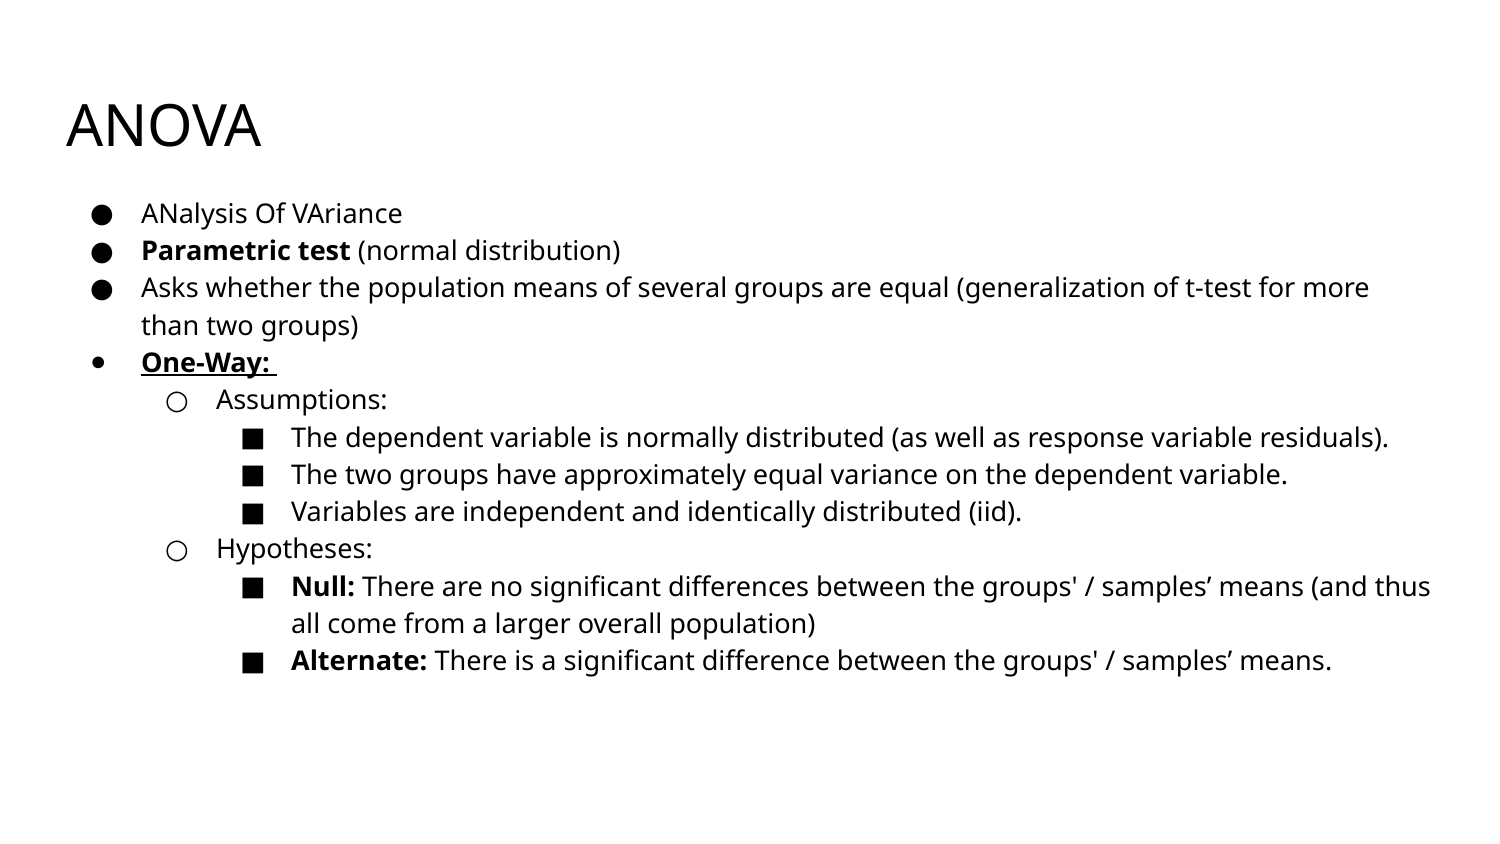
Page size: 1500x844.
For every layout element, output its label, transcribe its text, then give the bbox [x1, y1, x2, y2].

title ANOVA [51, 72, 1449, 167]
list ANalysis Of VAriance Parametric test (normal distribution) Asks whether the population means of several groups are equal (generalization of t-test for more than two groups) One-Way: Assumptions: The dependent variable is normally distributed (as well as response variable residuals). The two groups have approximately equal variance on the dependent variable. Variables are independent and identically distributed (iid). Hypotheses: Null: There are no significant differences between the groups' / samples’ means (and thus all come from a larger overall population) Alternate: There is a significant difference between the groups' / samples’ means. [51, 176, 1449, 737]
